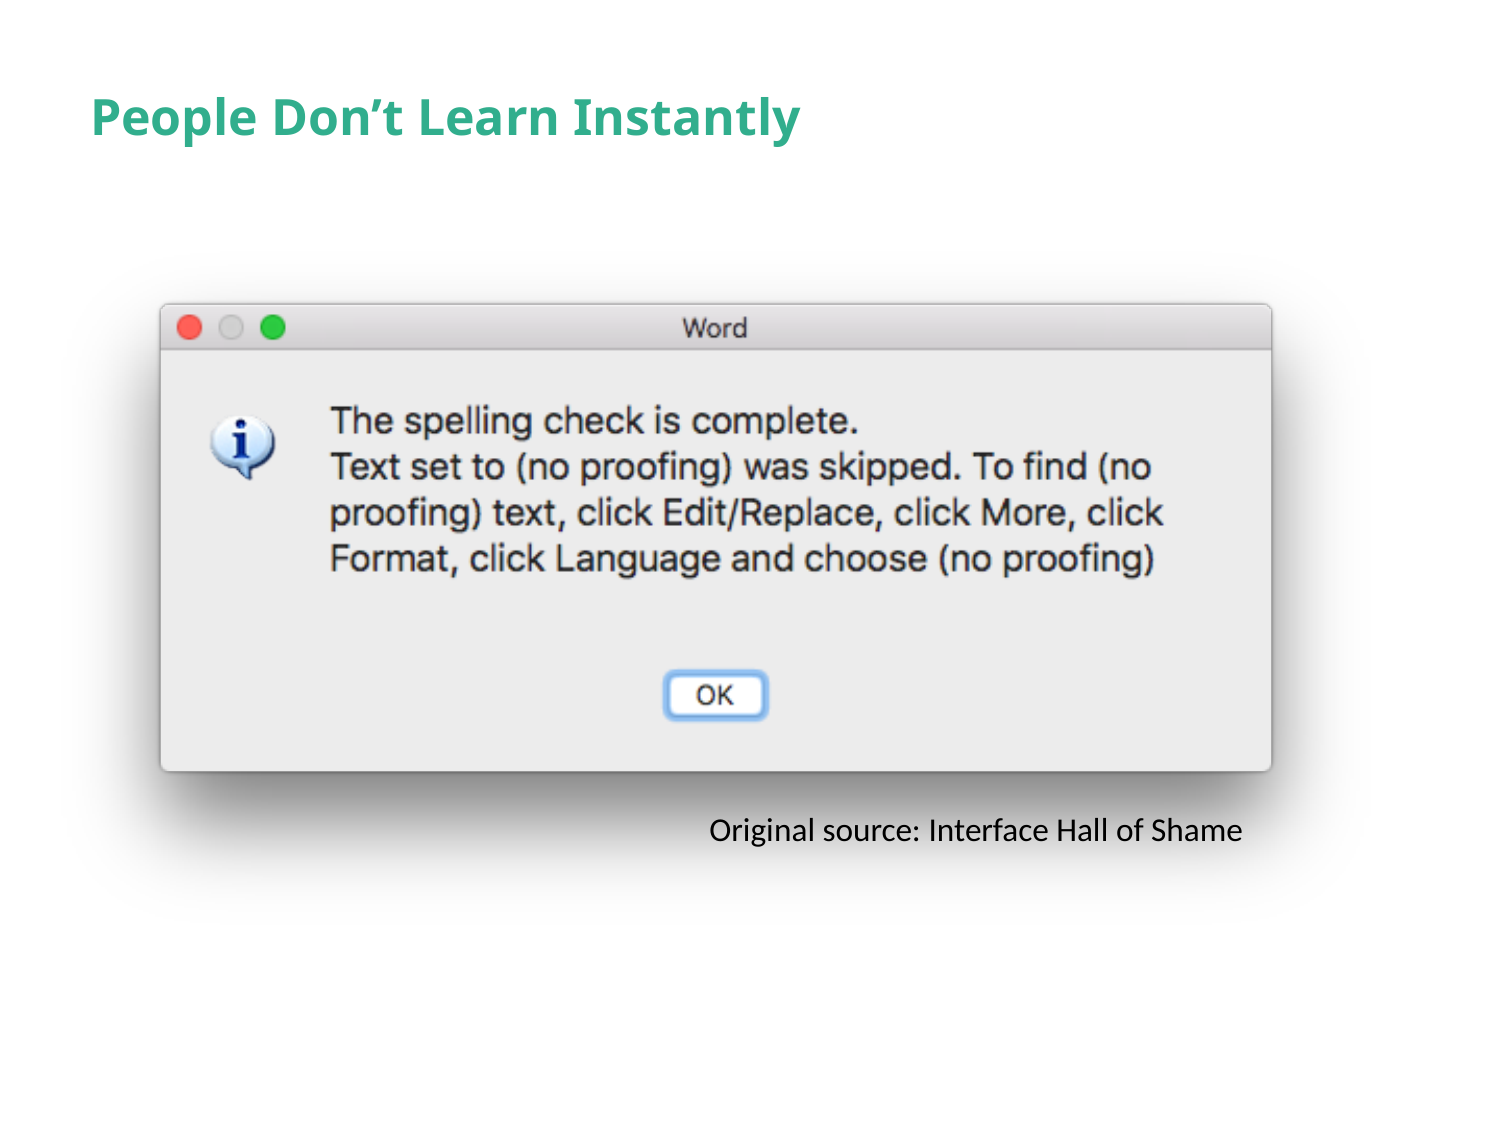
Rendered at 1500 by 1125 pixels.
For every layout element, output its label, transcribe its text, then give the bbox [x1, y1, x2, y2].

picture [44, 238, 1389, 939]
title People Don’t Learn Instantly [75, 45, 1425, 187]
